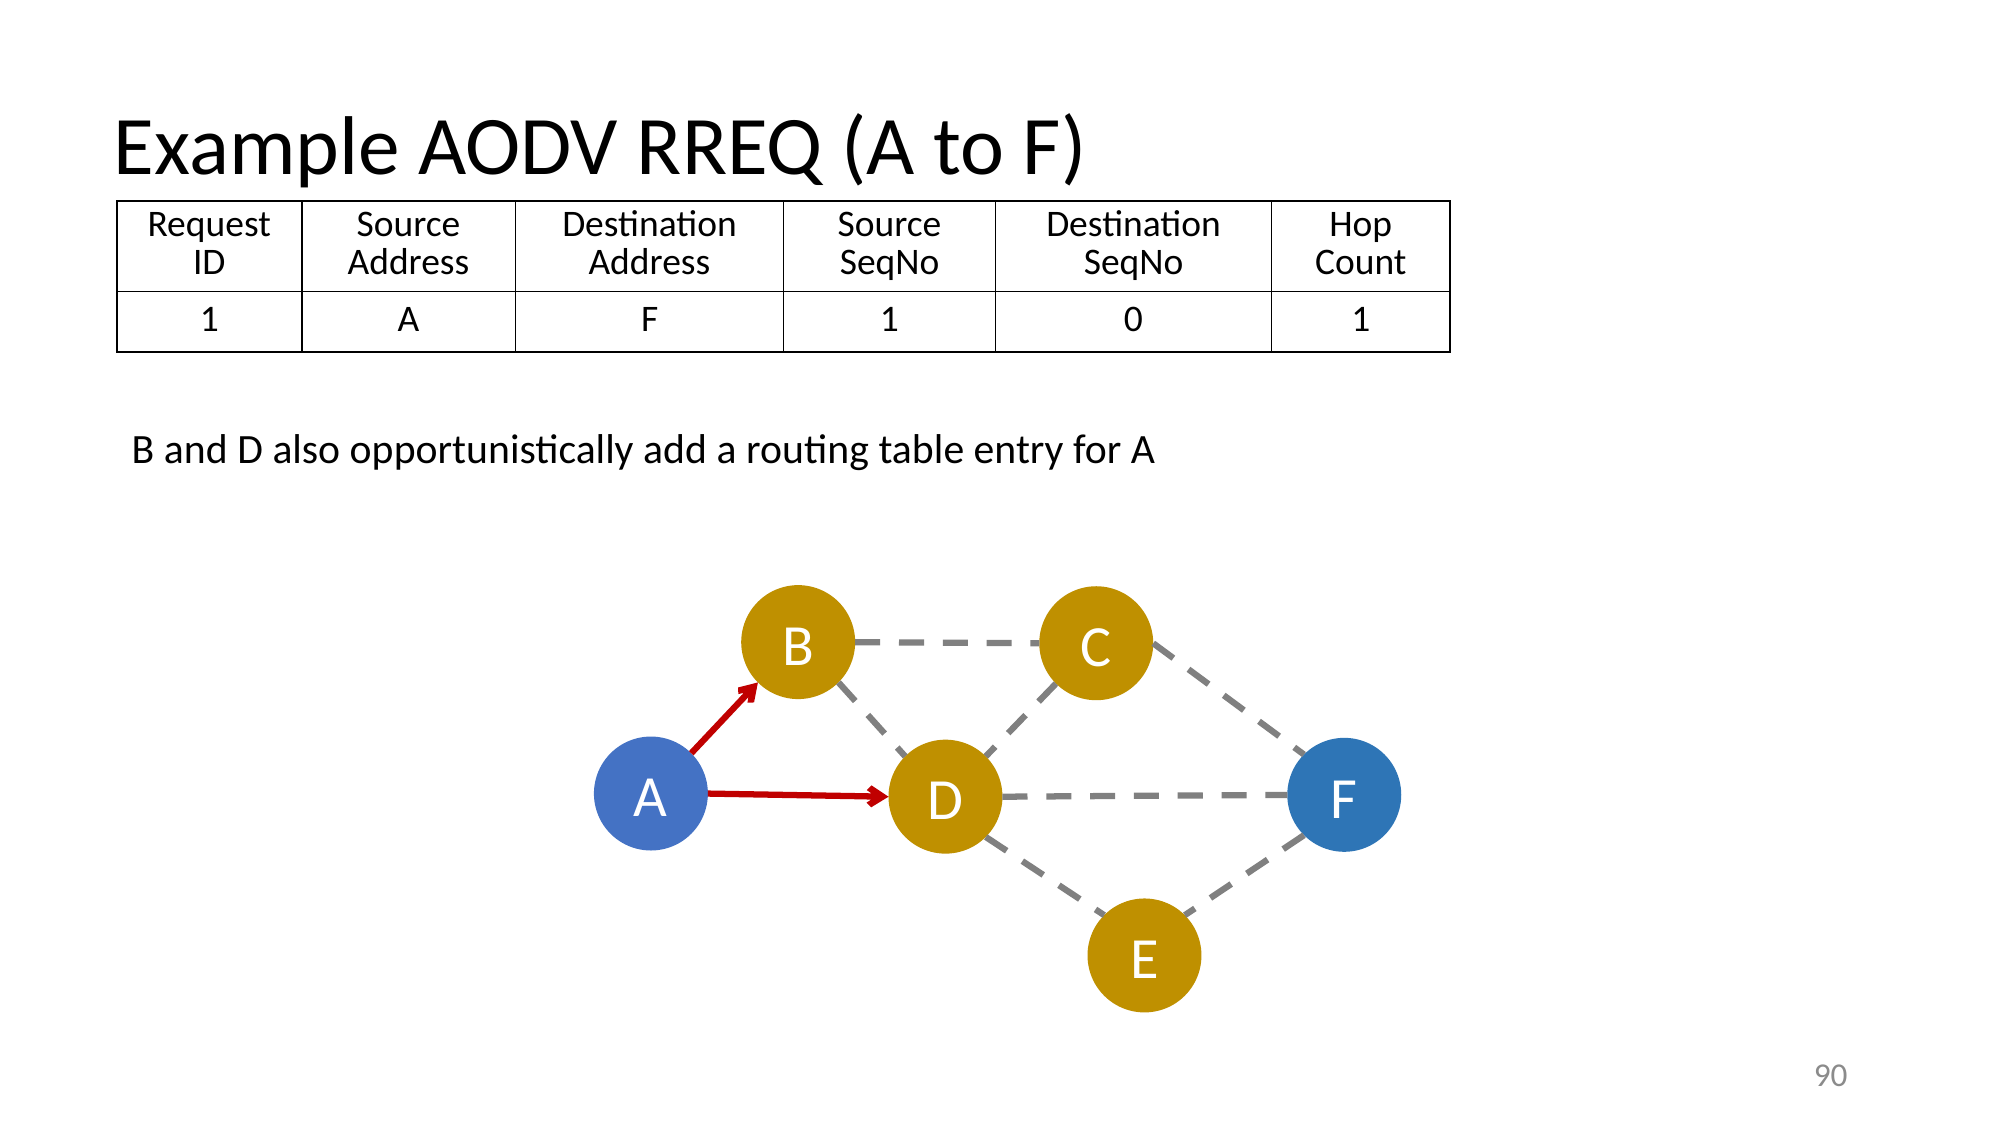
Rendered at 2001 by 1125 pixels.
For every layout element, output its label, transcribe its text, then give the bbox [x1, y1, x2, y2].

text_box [985, 836, 1105, 916]
table_cell 1 [1272, 292, 1449, 351]
table_cell 0 [996, 292, 1271, 351]
text_box B and D also opportunistically add a routing table entry for A [116, 414, 1824, 479]
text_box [1153, 643, 1305, 755]
table_cell A [303, 292, 515, 351]
table_header Source Address [303, 202, 515, 291]
table_header Request ID [118, 202, 301, 291]
title Example AODV RREQ (A to F) [98, 38, 1824, 256]
table_header Destination SeqNo [996, 202, 1271, 291]
table_header Destination Address [516, 202, 783, 291]
table_header Hop Count [1272, 202, 1449, 291]
text_box D [887, 738, 1004, 855]
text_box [985, 683, 1056, 757]
text_box A [592, 735, 709, 852]
table_cell F [516, 292, 783, 351]
text_box C [1038, 585, 1155, 702]
table_cell 1 [118, 292, 301, 351]
text_box B [740, 584, 857, 701]
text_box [1184, 835, 1304, 916]
text_box F [1286, 736, 1403, 853]
table_header Source SeqNo [784, 202, 995, 291]
text_box E [1086, 897, 1203, 1014]
table_cell 1 [784, 292, 995, 351]
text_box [838, 682, 906, 757]
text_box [707, 793, 889, 797]
slide_number 90 [1412, 1042, 1863, 1103]
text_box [691, 682, 758, 754]
